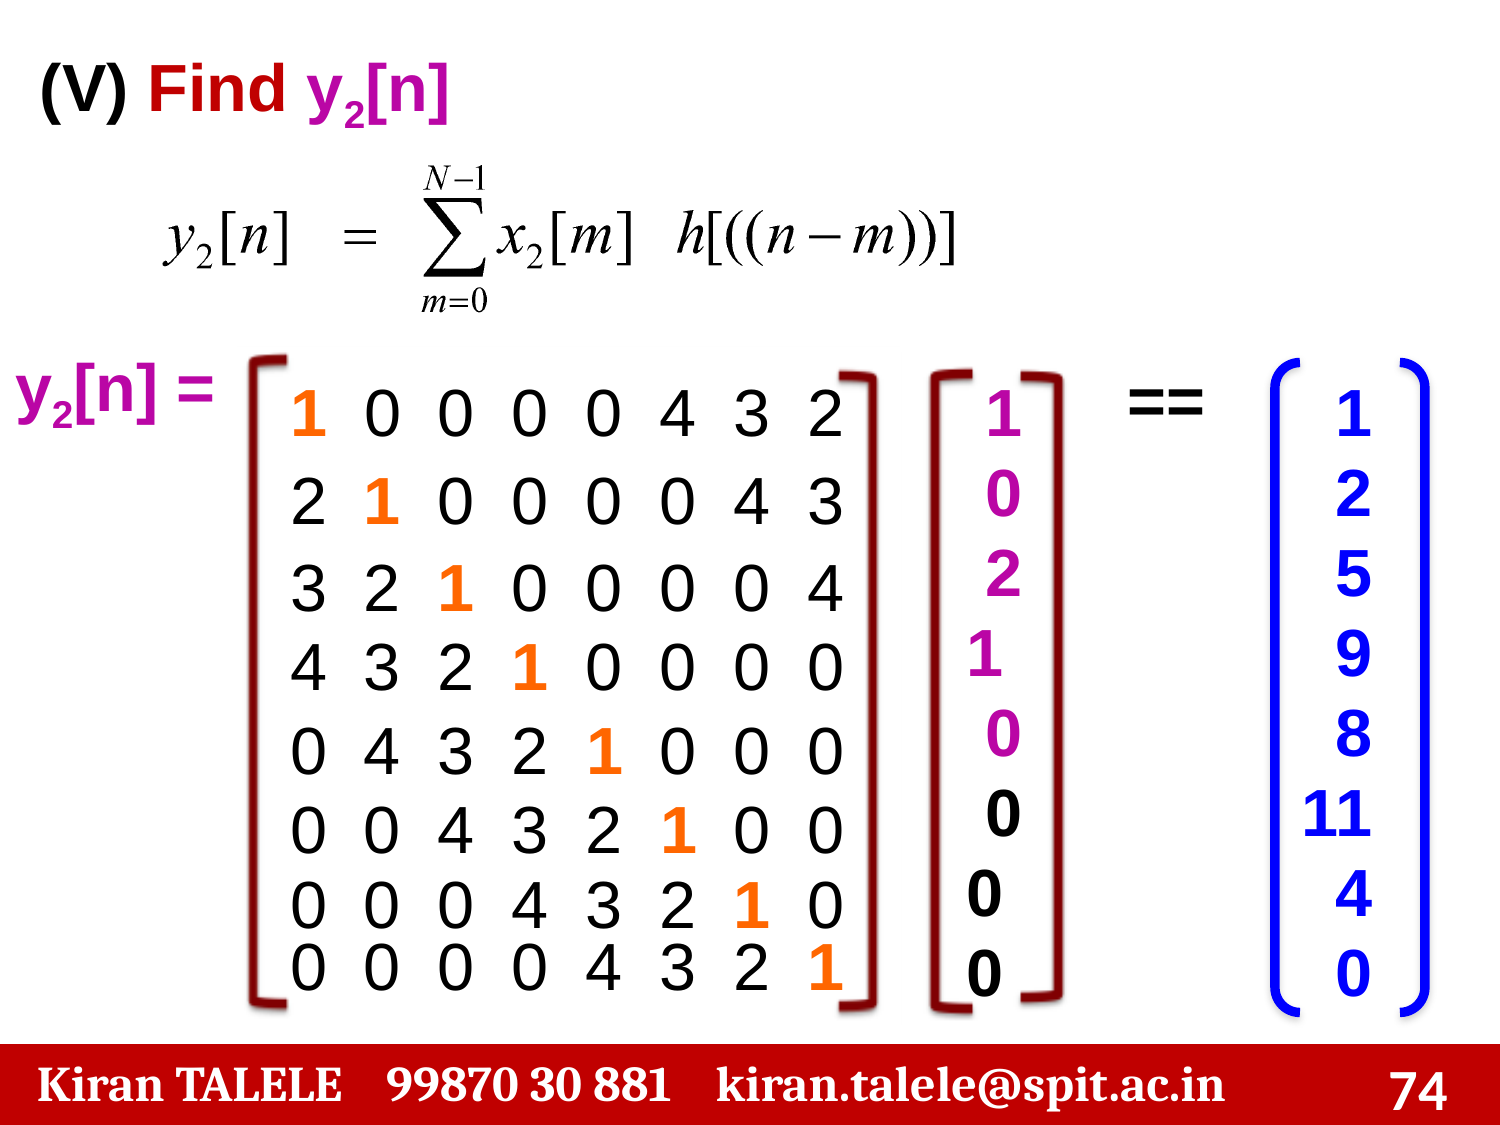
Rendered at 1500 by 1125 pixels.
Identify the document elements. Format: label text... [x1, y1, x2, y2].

list (V) Find y2[n] [24, 37, 550, 138]
picture [237, 345, 1088, 1026]
text_box [1388, 362, 1425, 1013]
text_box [0, 1044, 1500, 1125]
text_box y2[n] = [0, 337, 238, 438]
picture [152, 149, 964, 326]
text_box 1 2 5 9 8 11 4 0 [1249, 362, 1388, 1042]
text_box == [1112, 350, 1263, 450]
